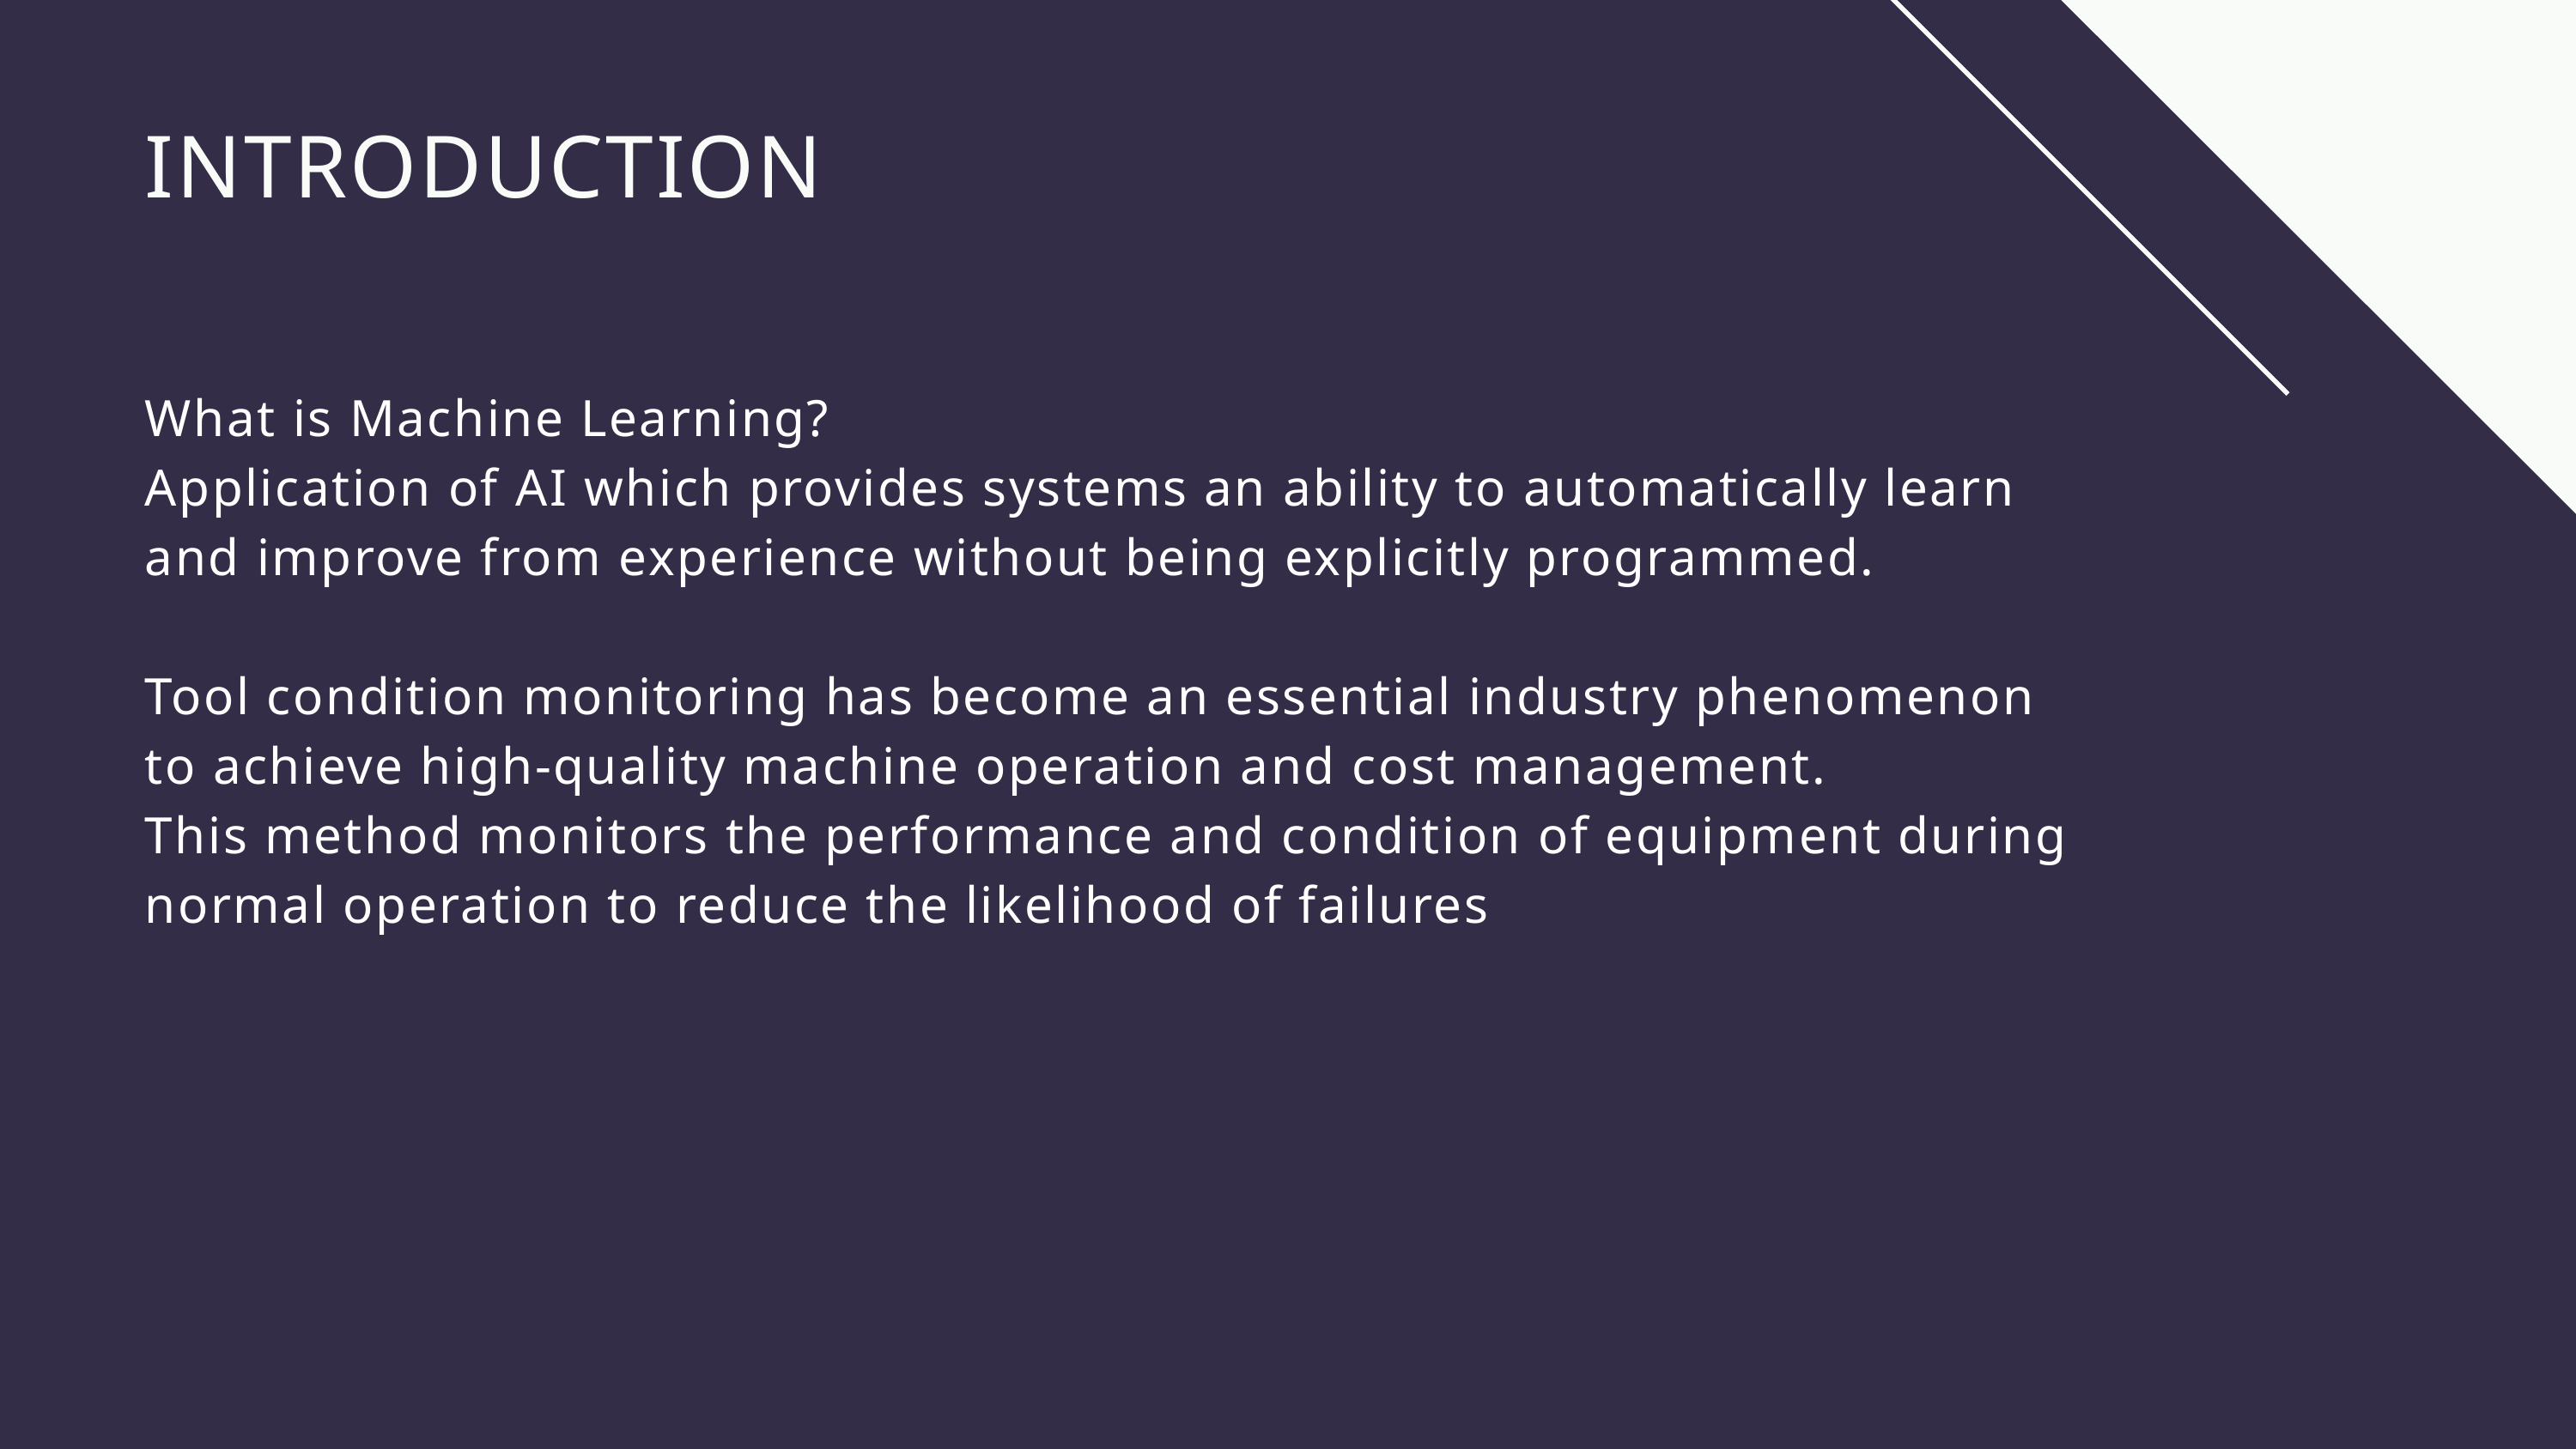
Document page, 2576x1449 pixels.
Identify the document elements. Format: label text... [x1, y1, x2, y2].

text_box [2050, 0, 2576, 531]
text_box What is Machine Learning? Application of AI which provides systems an ability to automatically learn and improve from experience without being explicitly programmed. Tool condition monitoring has become an essential industry phenomenon to achieve high-quality machine operation and cost management. This method monitors the performance and condition of equipment during normal operation to reduce the likelihood of failures [144, 376, 2075, 934]
text_box [1890, 0, 2045, 155]
text_box INTRODUCTION [144, 101, 1607, 215]
